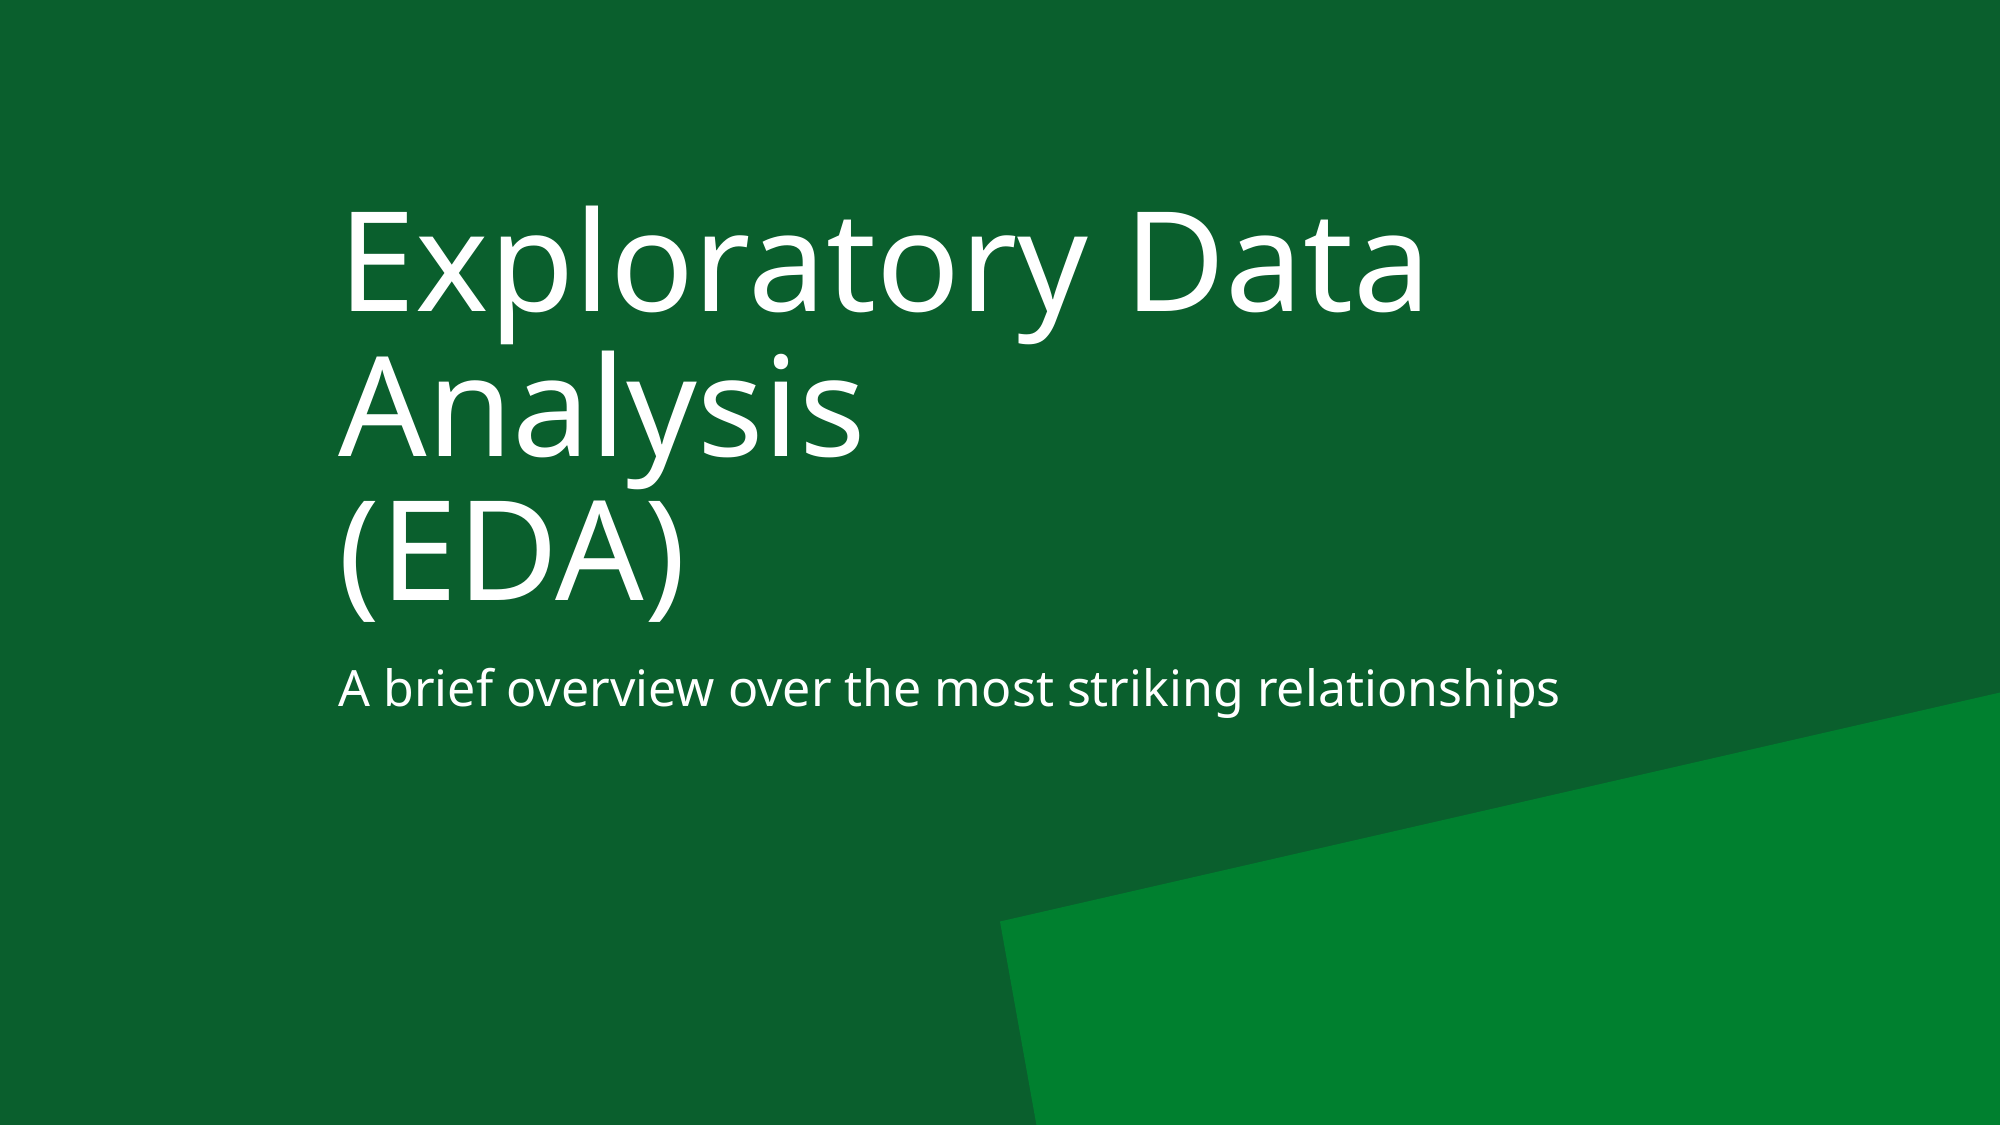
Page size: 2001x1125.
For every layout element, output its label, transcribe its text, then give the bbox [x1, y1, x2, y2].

title Exploratory Data Analysis (EDA) [338, 82, 1922, 629]
list A brief overview over the most striking relationships [338, 656, 1657, 980]
